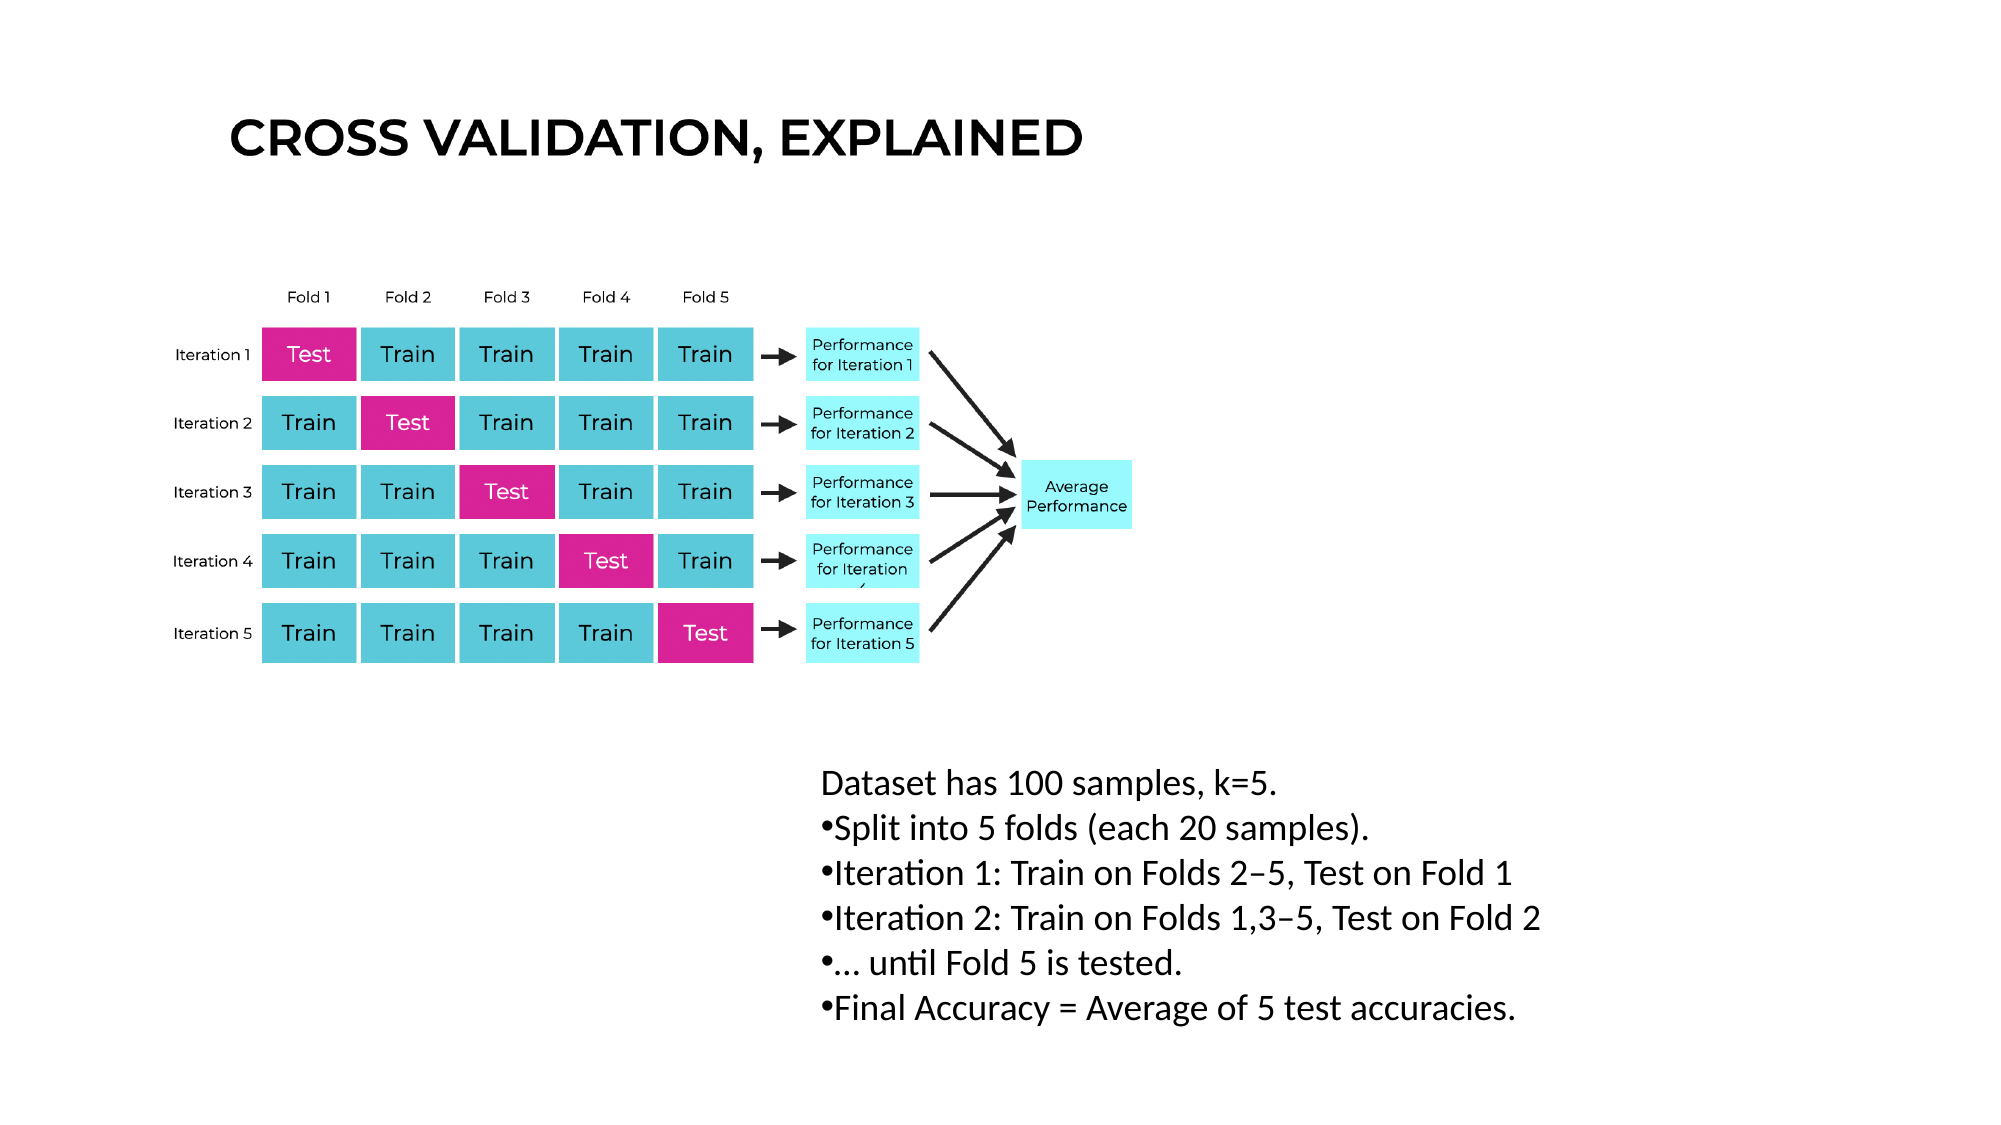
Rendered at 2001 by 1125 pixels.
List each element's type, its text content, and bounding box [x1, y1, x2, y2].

text_box Dataset has 100 samples, k=5. Split into 5 folds (each 20 samples). Iteration 1: Train on Folds 2–5, Test on Fold 1 Iteration 2: Train on Folds 1,3–5, Test on Fold 2 … until Fold 5 is tested. Final Accuracy = Average of 5 test accuracies. [806, 750, 1954, 1036]
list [164, 44, 1141, 761]
